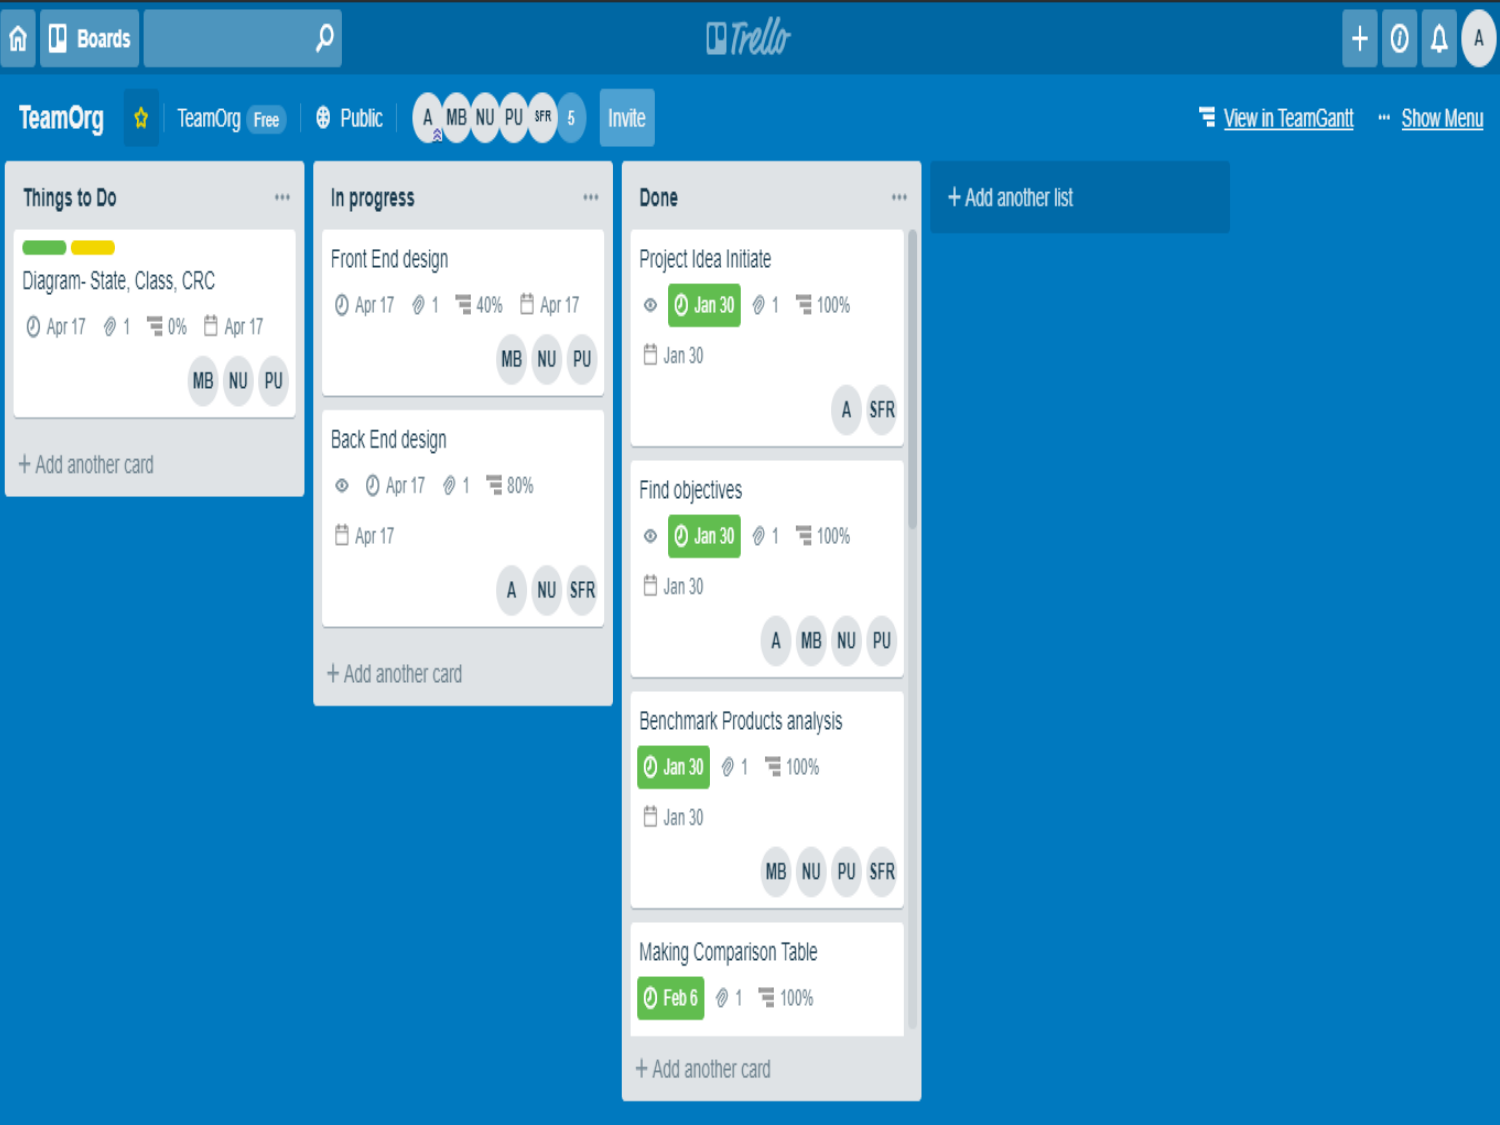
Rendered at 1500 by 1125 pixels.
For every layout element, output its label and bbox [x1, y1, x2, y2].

list [0, 3, 1498, 1122]
